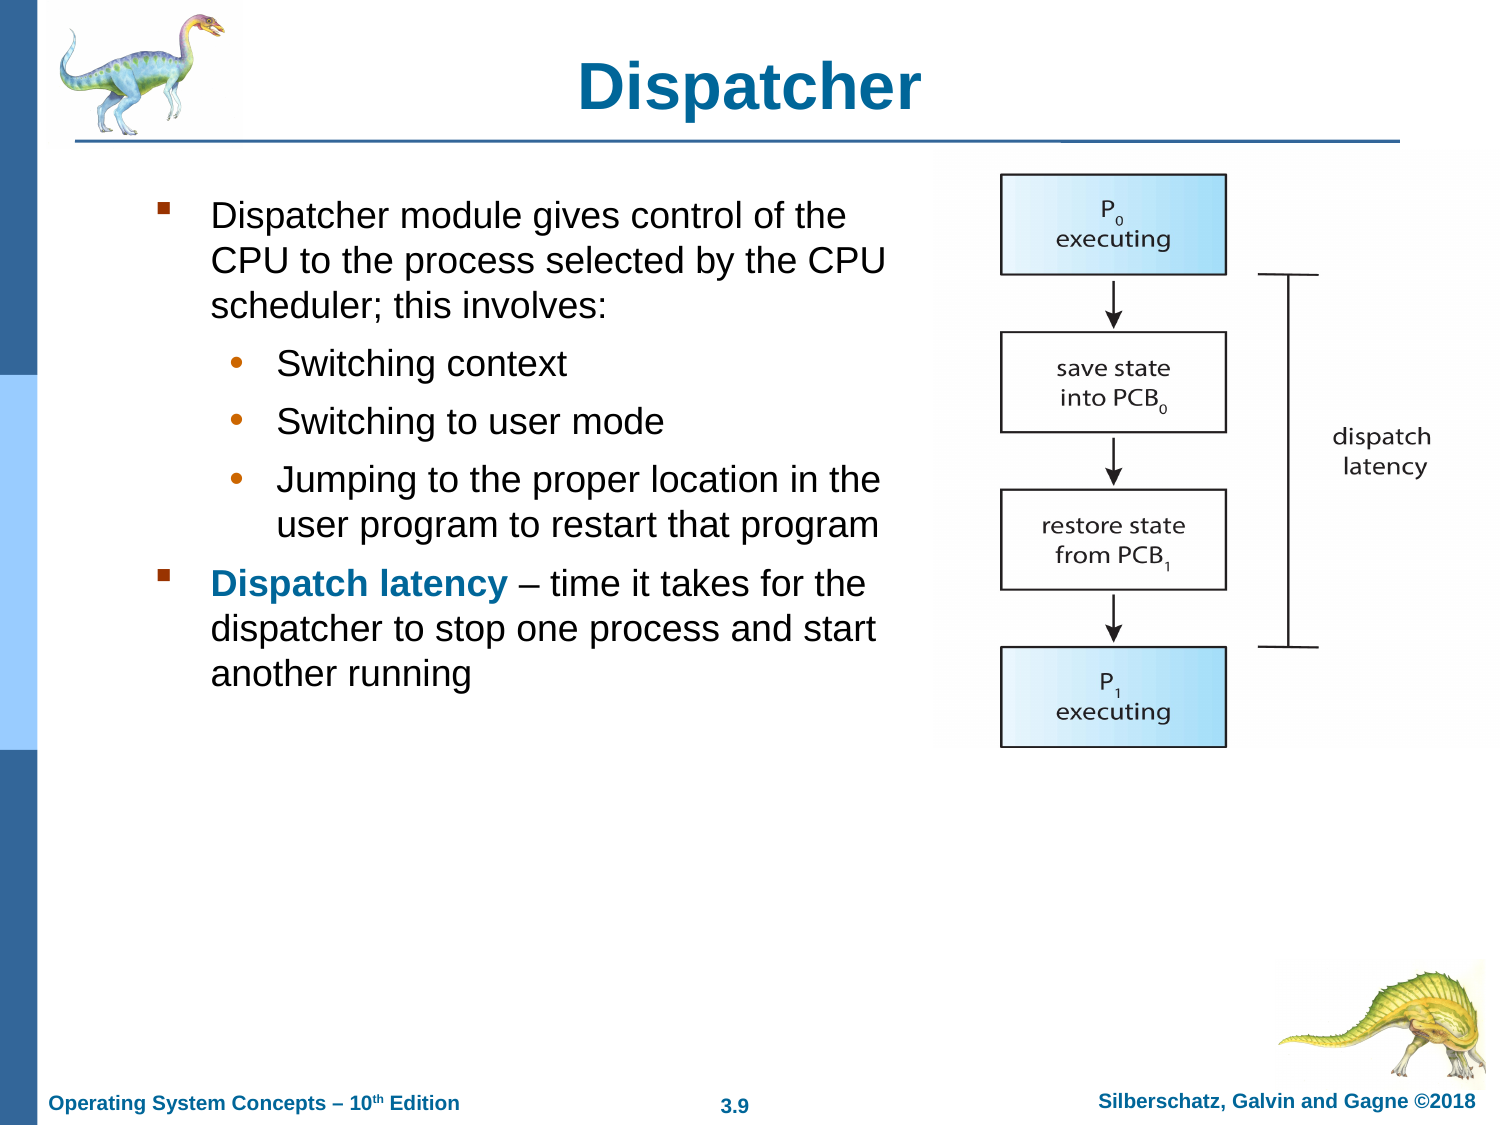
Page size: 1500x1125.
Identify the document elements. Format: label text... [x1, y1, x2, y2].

list Dispatcher module gives control of the CPU to the process selected by the CPU scheduler; this involves: Switching context Switching to user mode Jumping to the proper location in the user program to restart that program Dispatch latency – time it takes for the dispatcher to stop one process and start another running [139, 183, 920, 925]
picture [46, 0, 243, 149]
picture [1275, 959, 1486, 1090]
picture [932, 149, 1500, 749]
title Dispatcher [75, 35, 1425, 131]
